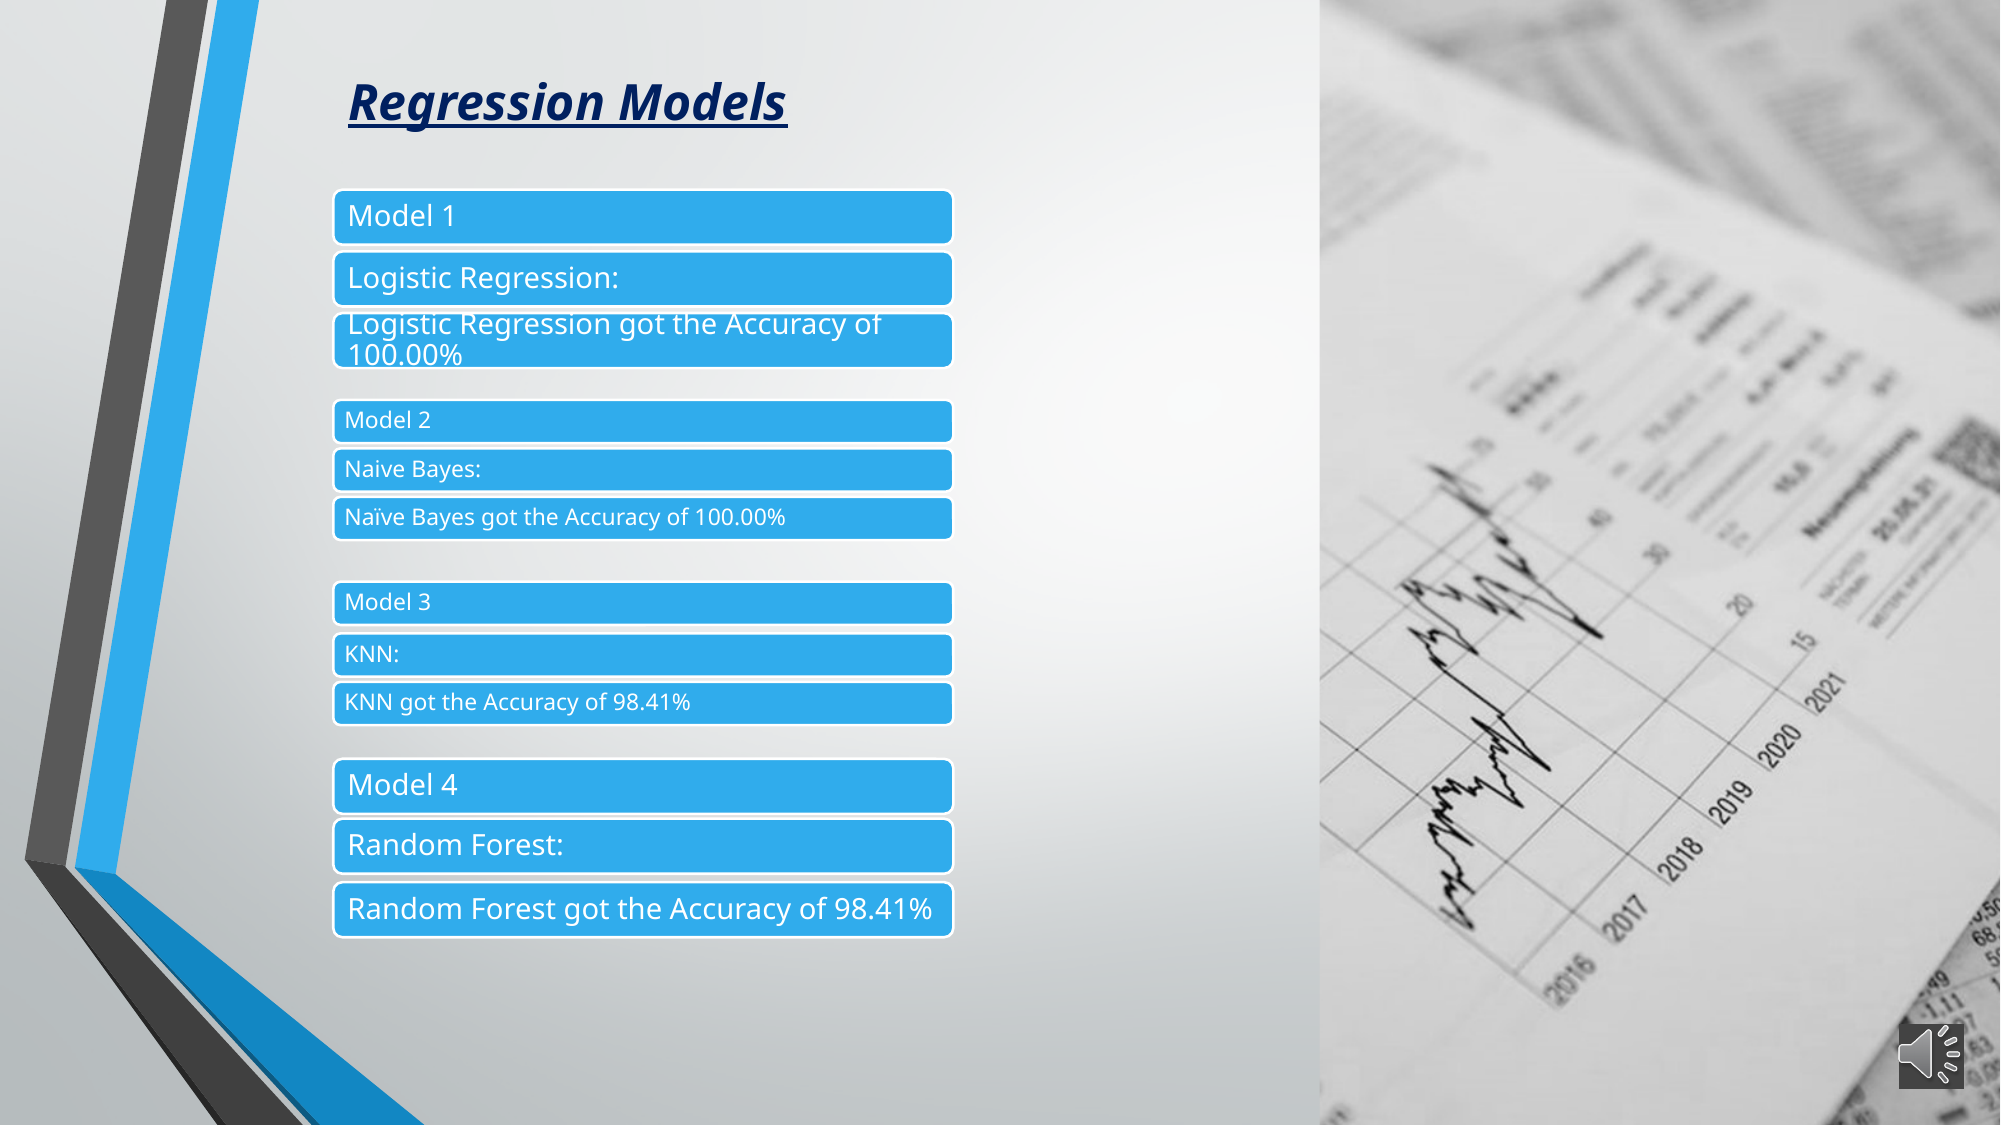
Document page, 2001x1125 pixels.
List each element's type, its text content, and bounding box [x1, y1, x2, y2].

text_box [333, 581, 954, 729]
text_box Regression Models [333, 63, 849, 138]
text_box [333, 181, 954, 377]
picture [1319, 0, 2000, 1125]
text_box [333, 396, 954, 544]
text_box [333, 752, 954, 944]
